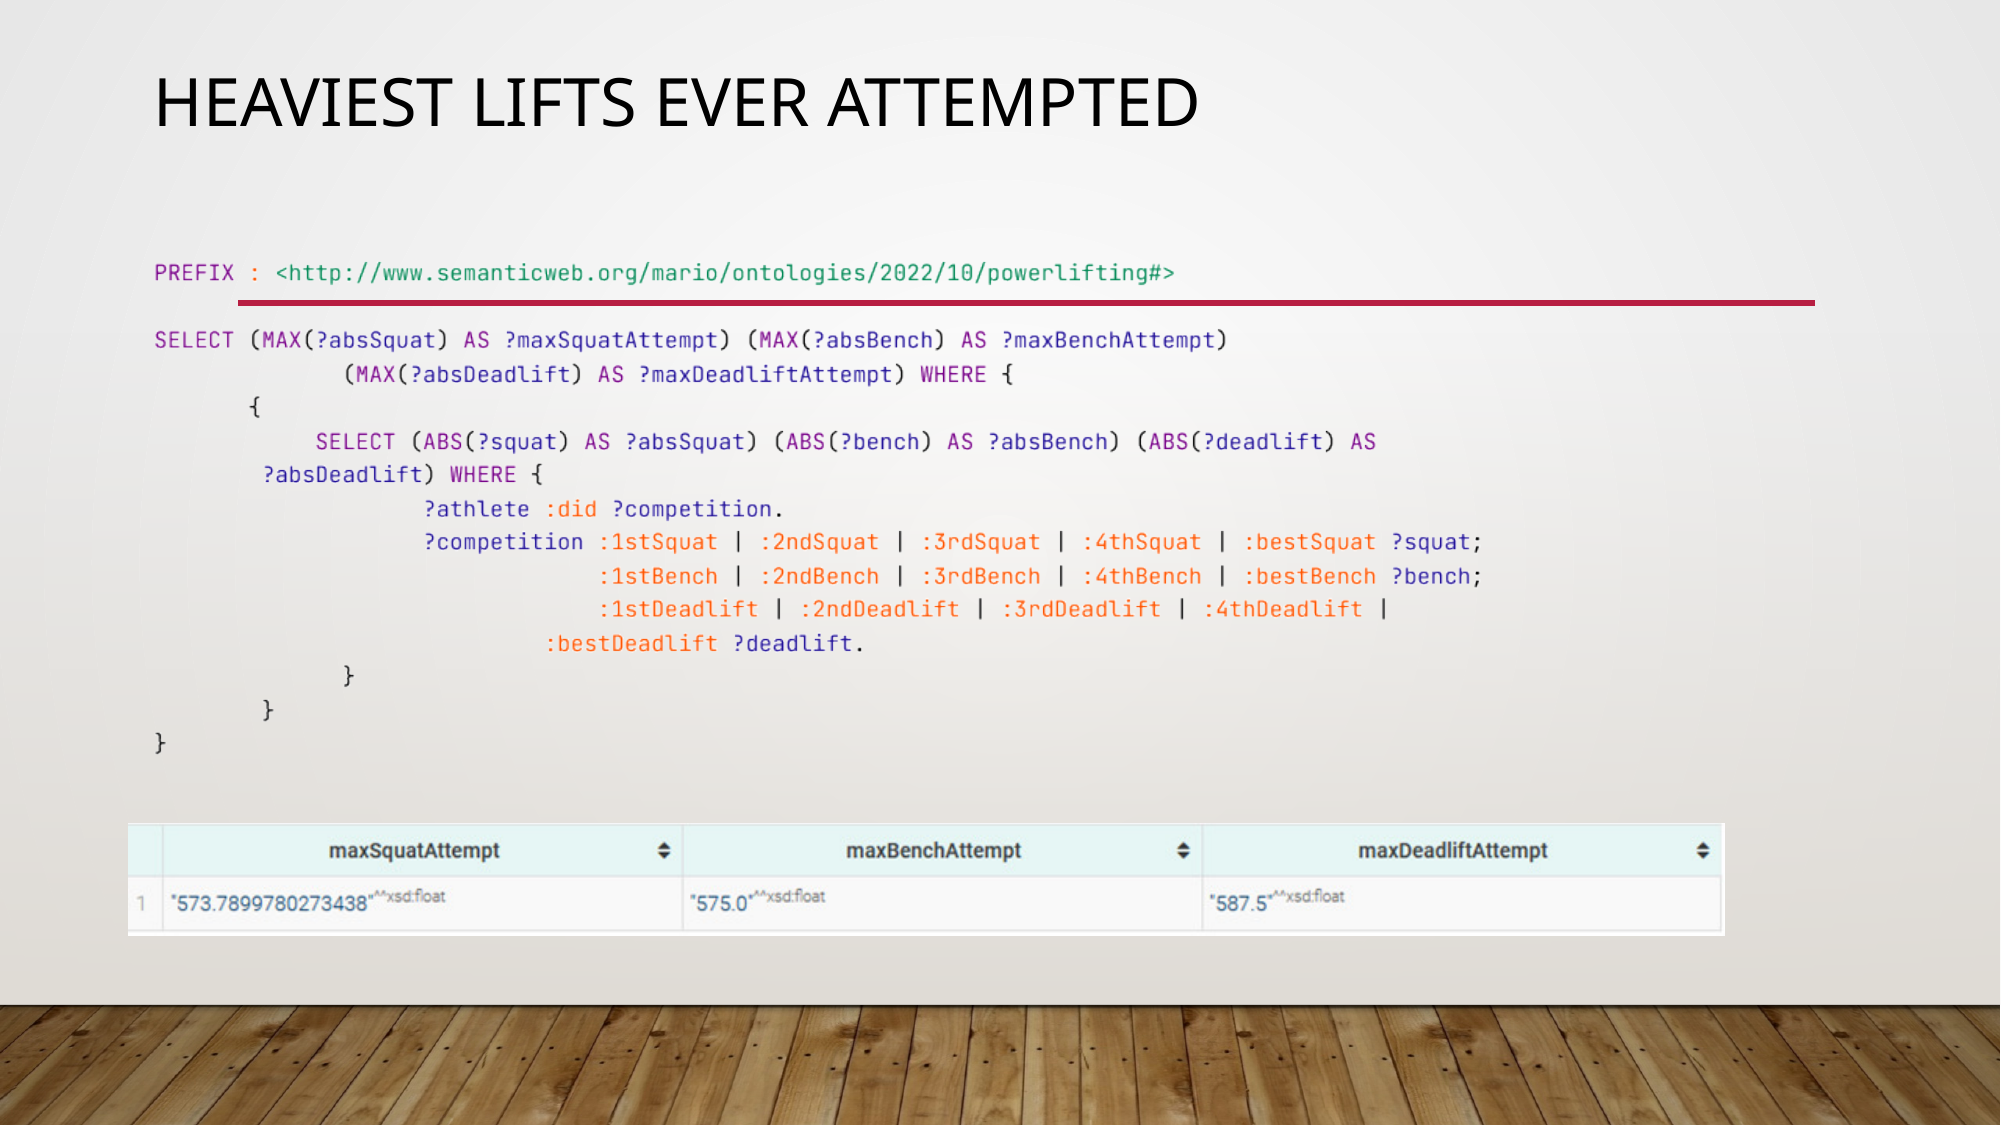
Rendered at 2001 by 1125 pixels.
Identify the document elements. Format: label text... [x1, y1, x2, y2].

title Heaviest lifts ever attempted [138, 61, 1715, 234]
picture [127, 823, 1726, 937]
picture [0, 1005, 2000, 1125]
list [138, 252, 1498, 765]
